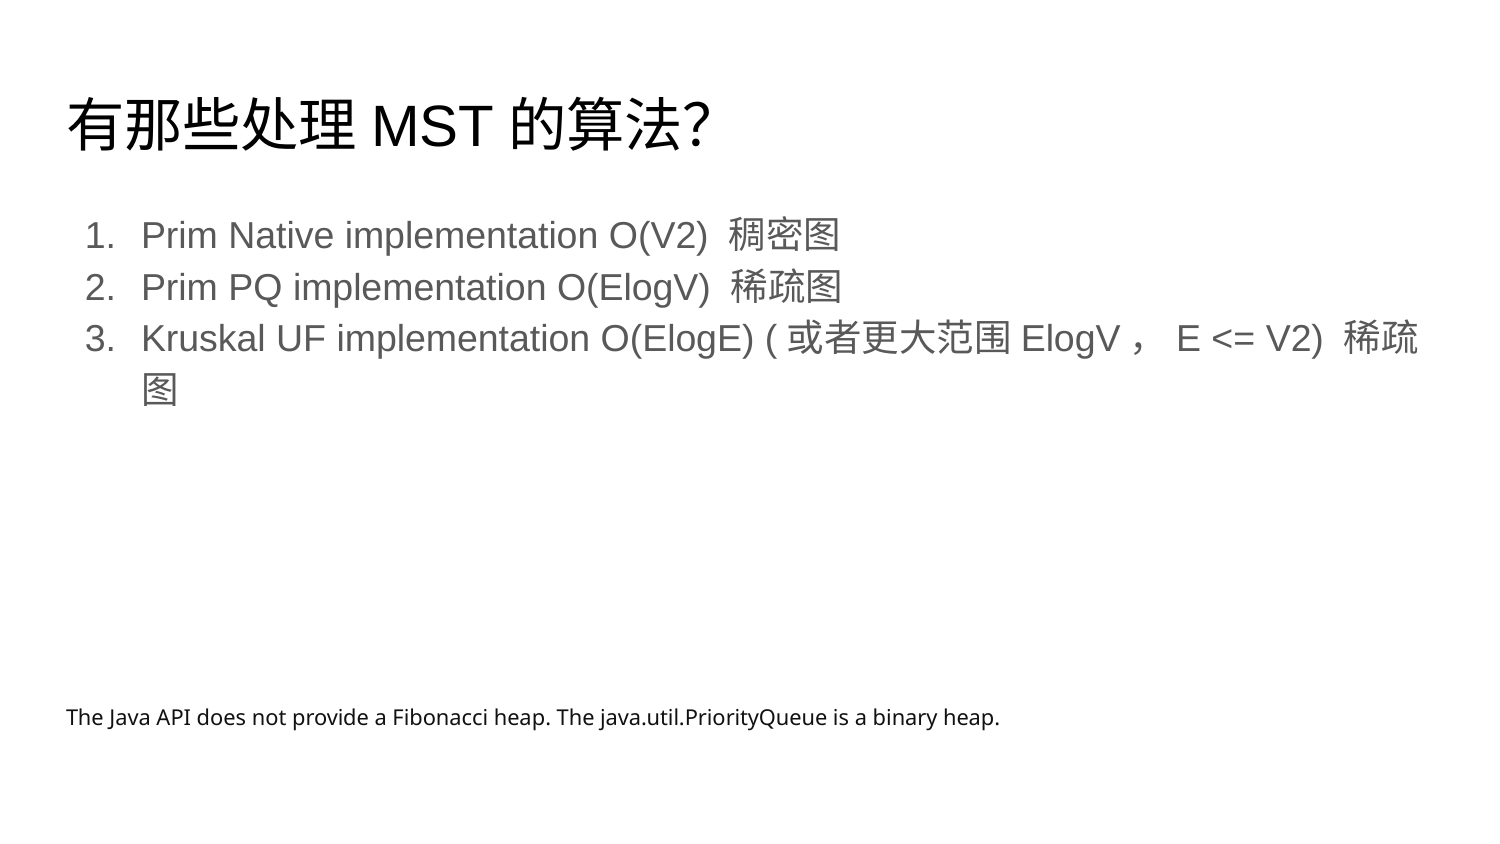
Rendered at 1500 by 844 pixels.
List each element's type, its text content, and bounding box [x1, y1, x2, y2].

title 有那些处理MST的算法？ [51, 72, 1449, 167]
list Prim Native implementation O(V2) 稠密图 Prim PQ implementation O(ElogV) 稀疏图 Kruskal UF implementation O(ElogE) (或者更大范围ElogV，E <= V2) 稀疏图 The Java API does not provide a Fibonacci heap. The java.util.PriorityQueue is a binary heap. [51, 189, 1449, 736]
